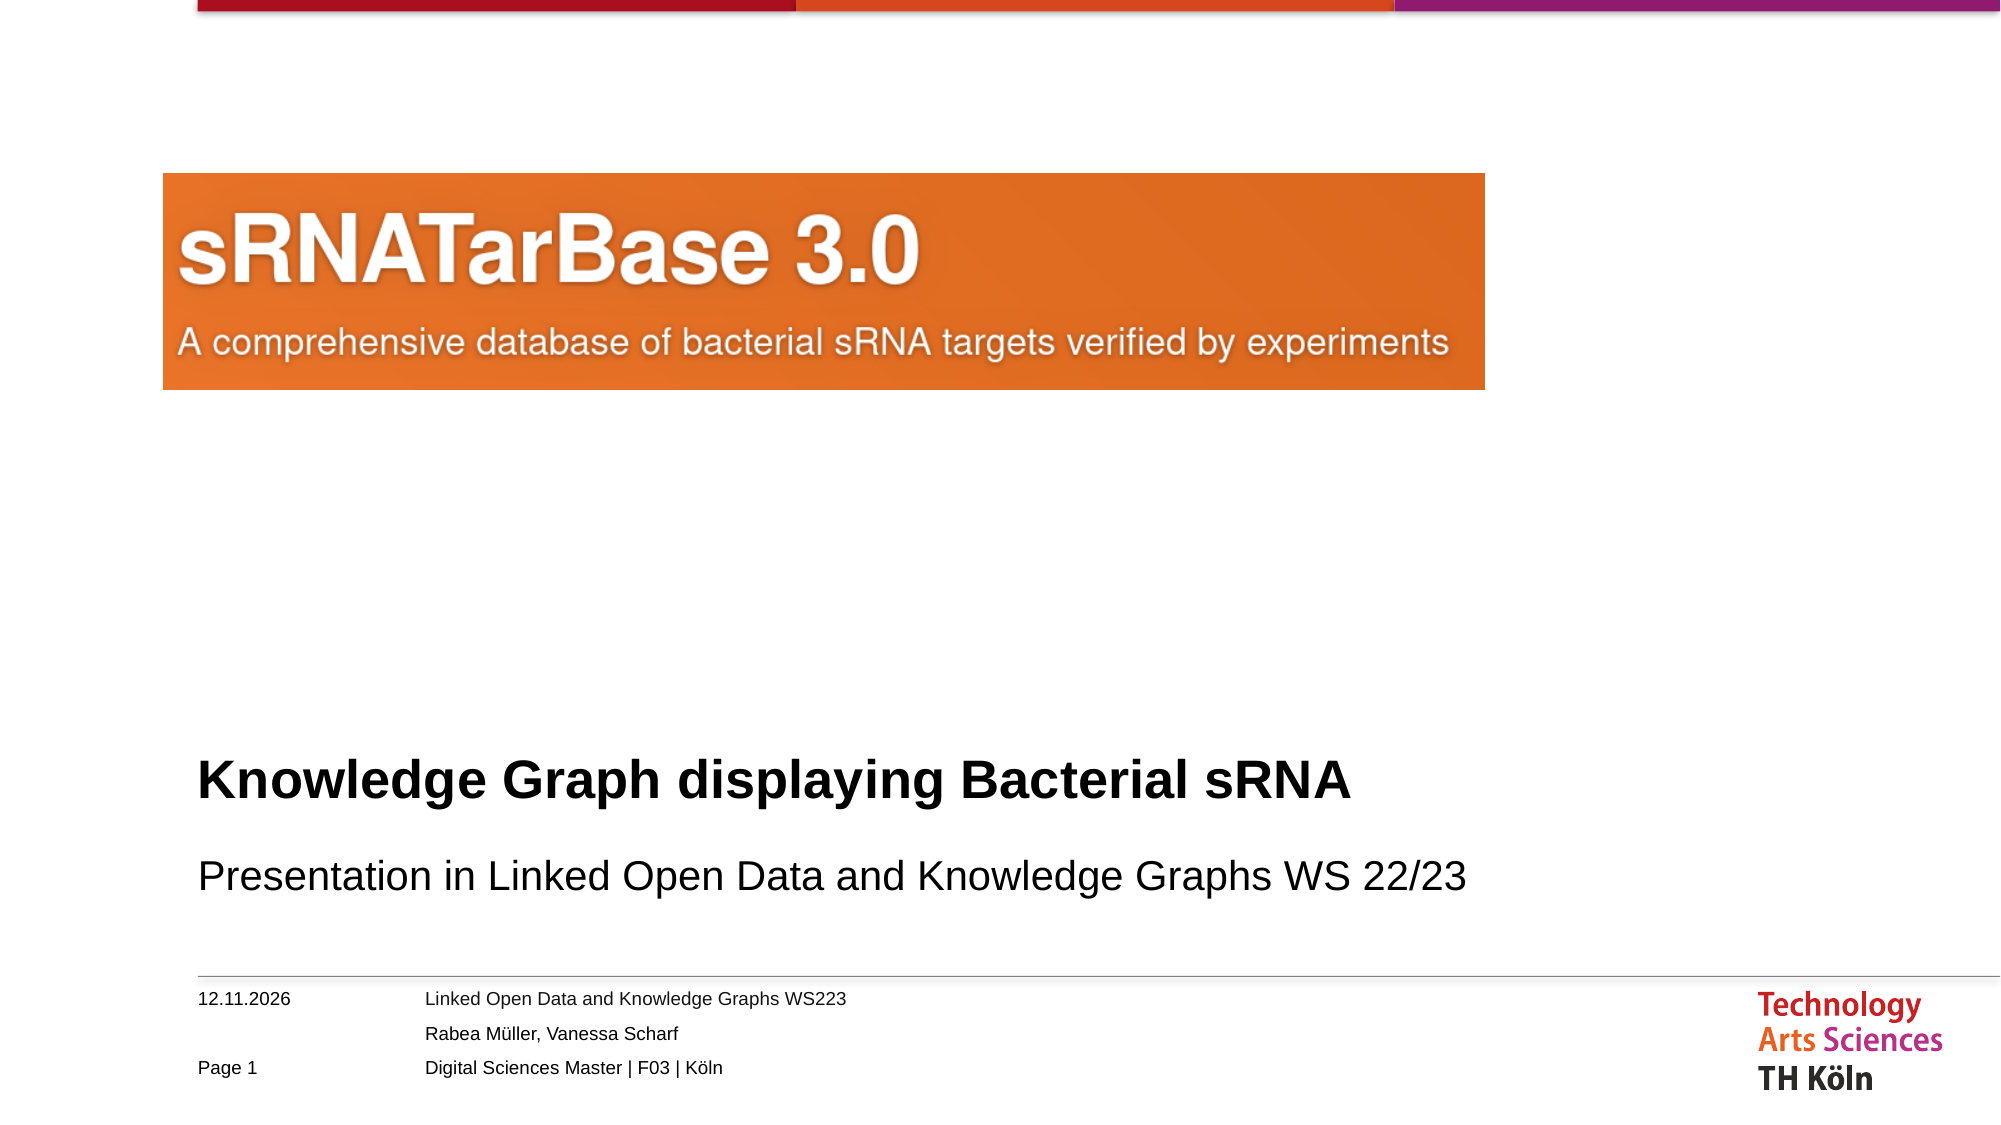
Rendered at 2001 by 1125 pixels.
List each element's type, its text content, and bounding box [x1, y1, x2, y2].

text_box Presentation in Linked Open Data and Knowledge Graphs WS 22/23 [197, 852, 1970, 915]
text_box Page <number> [197, 1043, 411, 1079]
picture [163, 173, 1486, 391]
text_box 08.01.2023 [197, 986, 411, 1016]
text_box Knowledge Graph displaying Bacterial sRNA [197, 743, 1970, 852]
